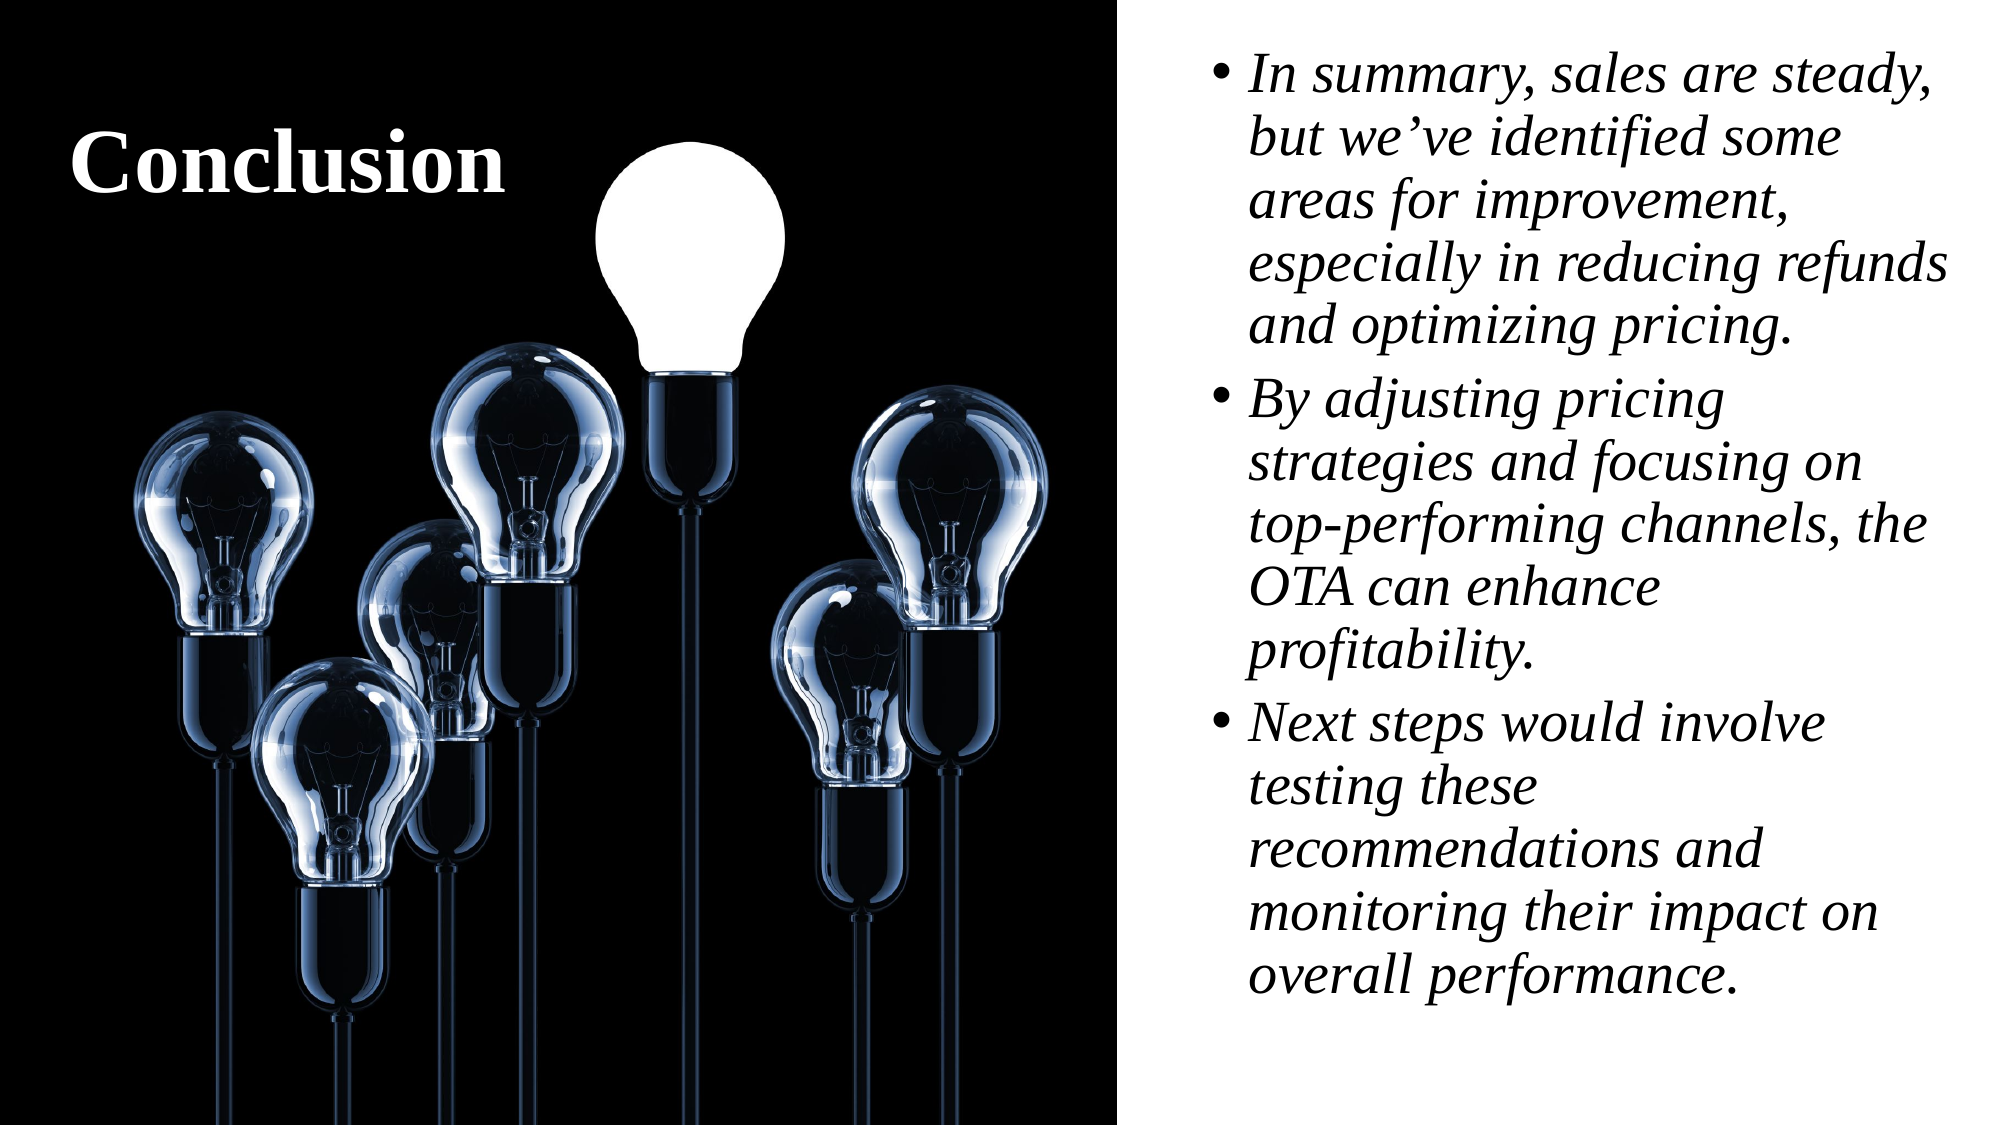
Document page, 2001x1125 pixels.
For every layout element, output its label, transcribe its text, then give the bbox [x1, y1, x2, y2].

picture [0, 0, 1117, 1125]
list In summary, sales are steady, but we’ve identified some areas for improvement, especially in reducing refunds and optimizing pricing. By adjusting pricing strategies and focusing on top-performing channels, the OTA can enhance profitability. Next steps would involve testing these recommendations and monitoring their impact on overall performance. [1116, 34, 1977, 1125]
